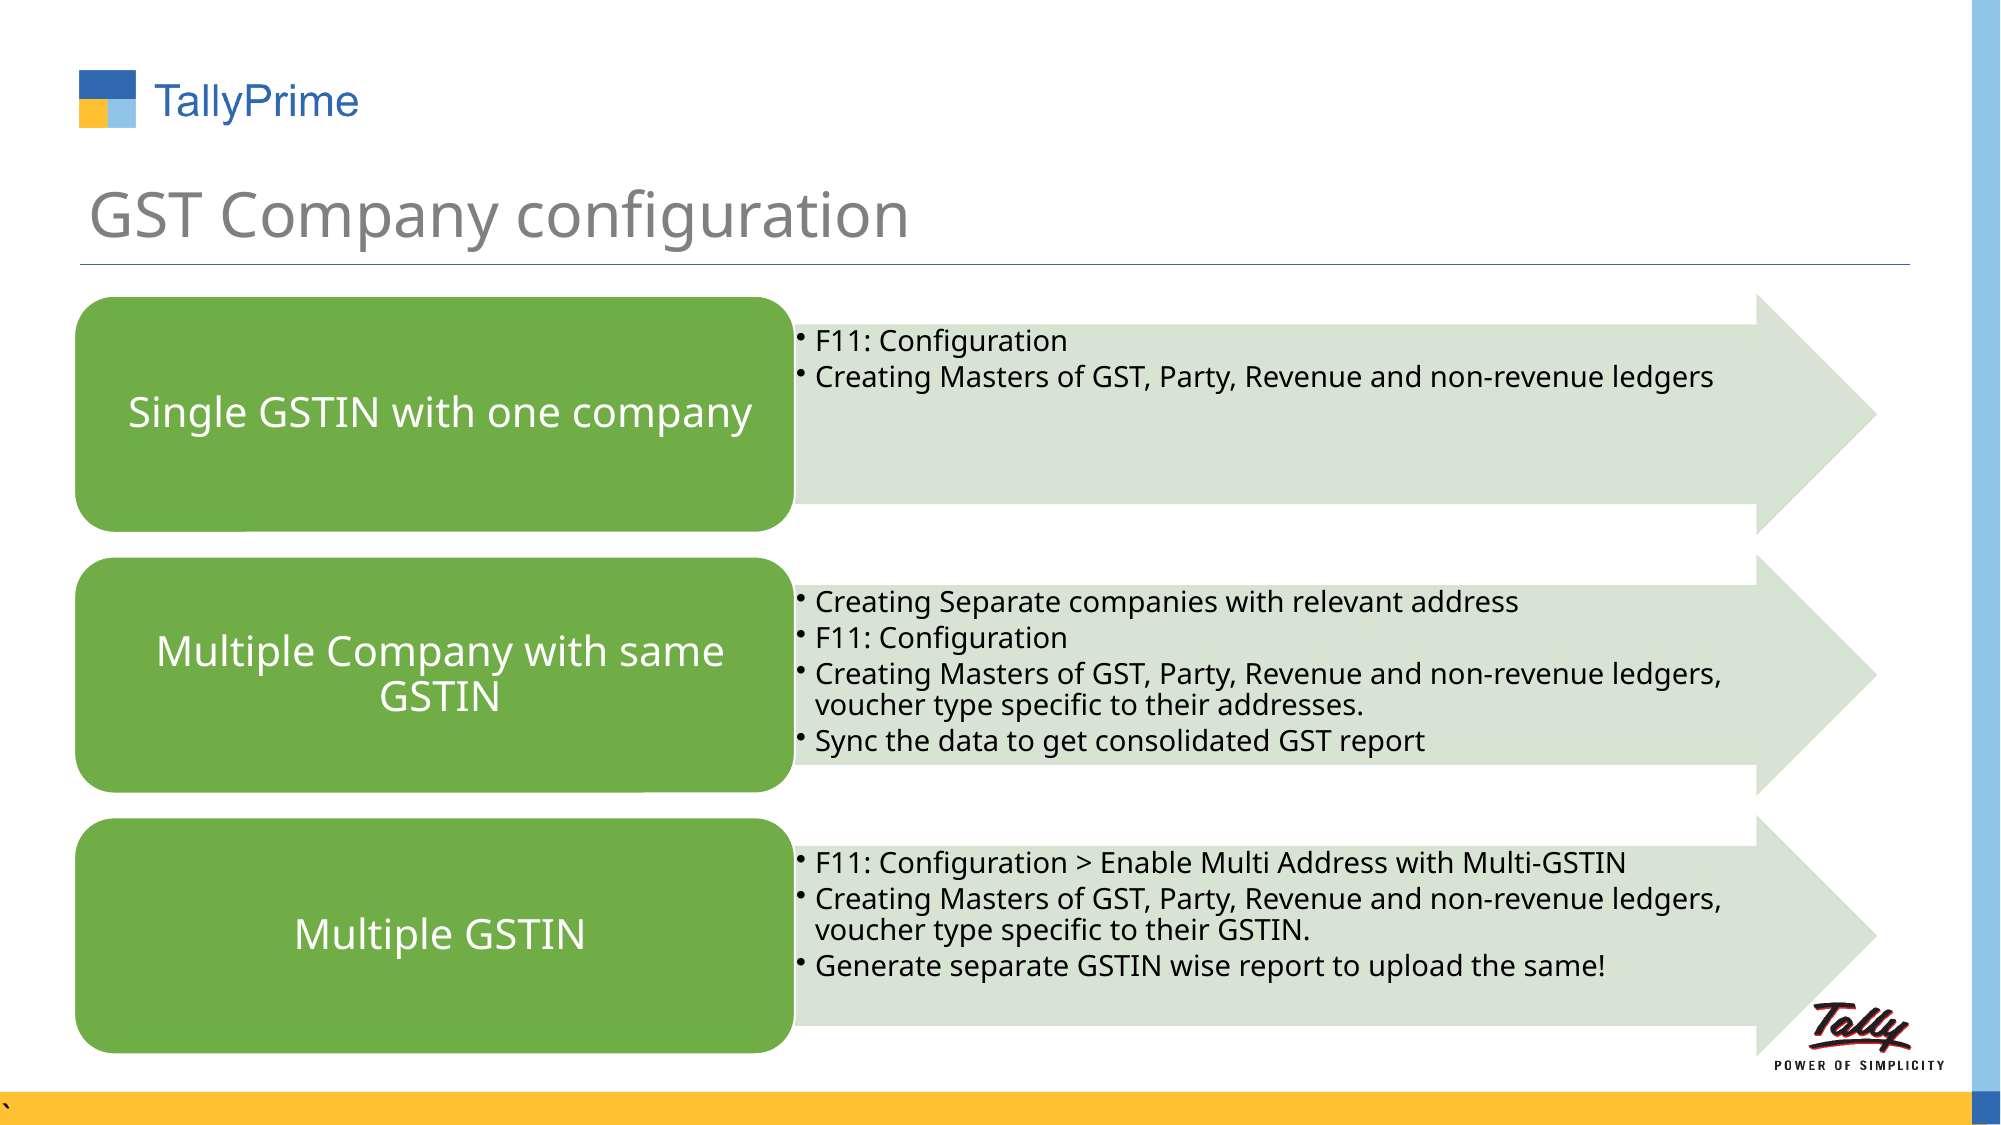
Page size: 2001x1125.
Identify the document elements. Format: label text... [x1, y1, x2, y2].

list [74, 295, 1876, 1055]
title GST Company configuration [74, 176, 1904, 251]
picture [79, 70, 358, 128]
picture [1758, 989, 1961, 1083]
